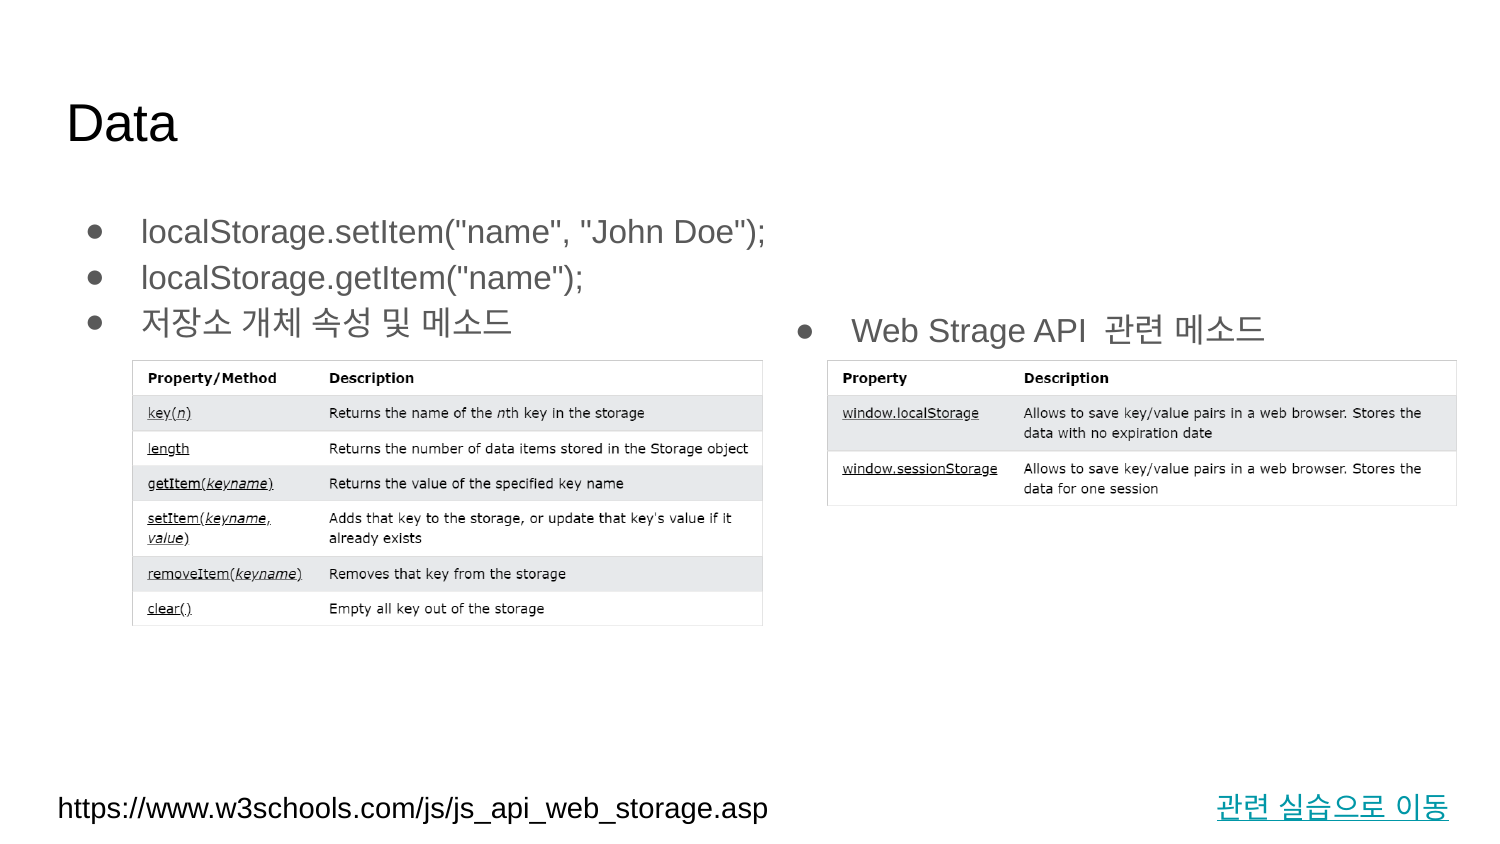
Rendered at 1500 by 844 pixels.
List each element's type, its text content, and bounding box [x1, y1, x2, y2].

text_box https://www.w3schools.com/js/js_api_web_storage.asp [42, 781, 789, 832]
title Data [51, 72, 1449, 167]
picture [826, 360, 1458, 506]
picture [132, 360, 763, 626]
list localStorage.setItem("name", "John Doe"); localStorage.getItem("name"); 저장소 개체 속성 및 메소드 [51, 189, 789, 750]
text_box Web Strage API 관련 메소드 [761, 288, 1499, 381]
text_box 관련 실습으로 이동 [1202, 781, 1465, 832]
